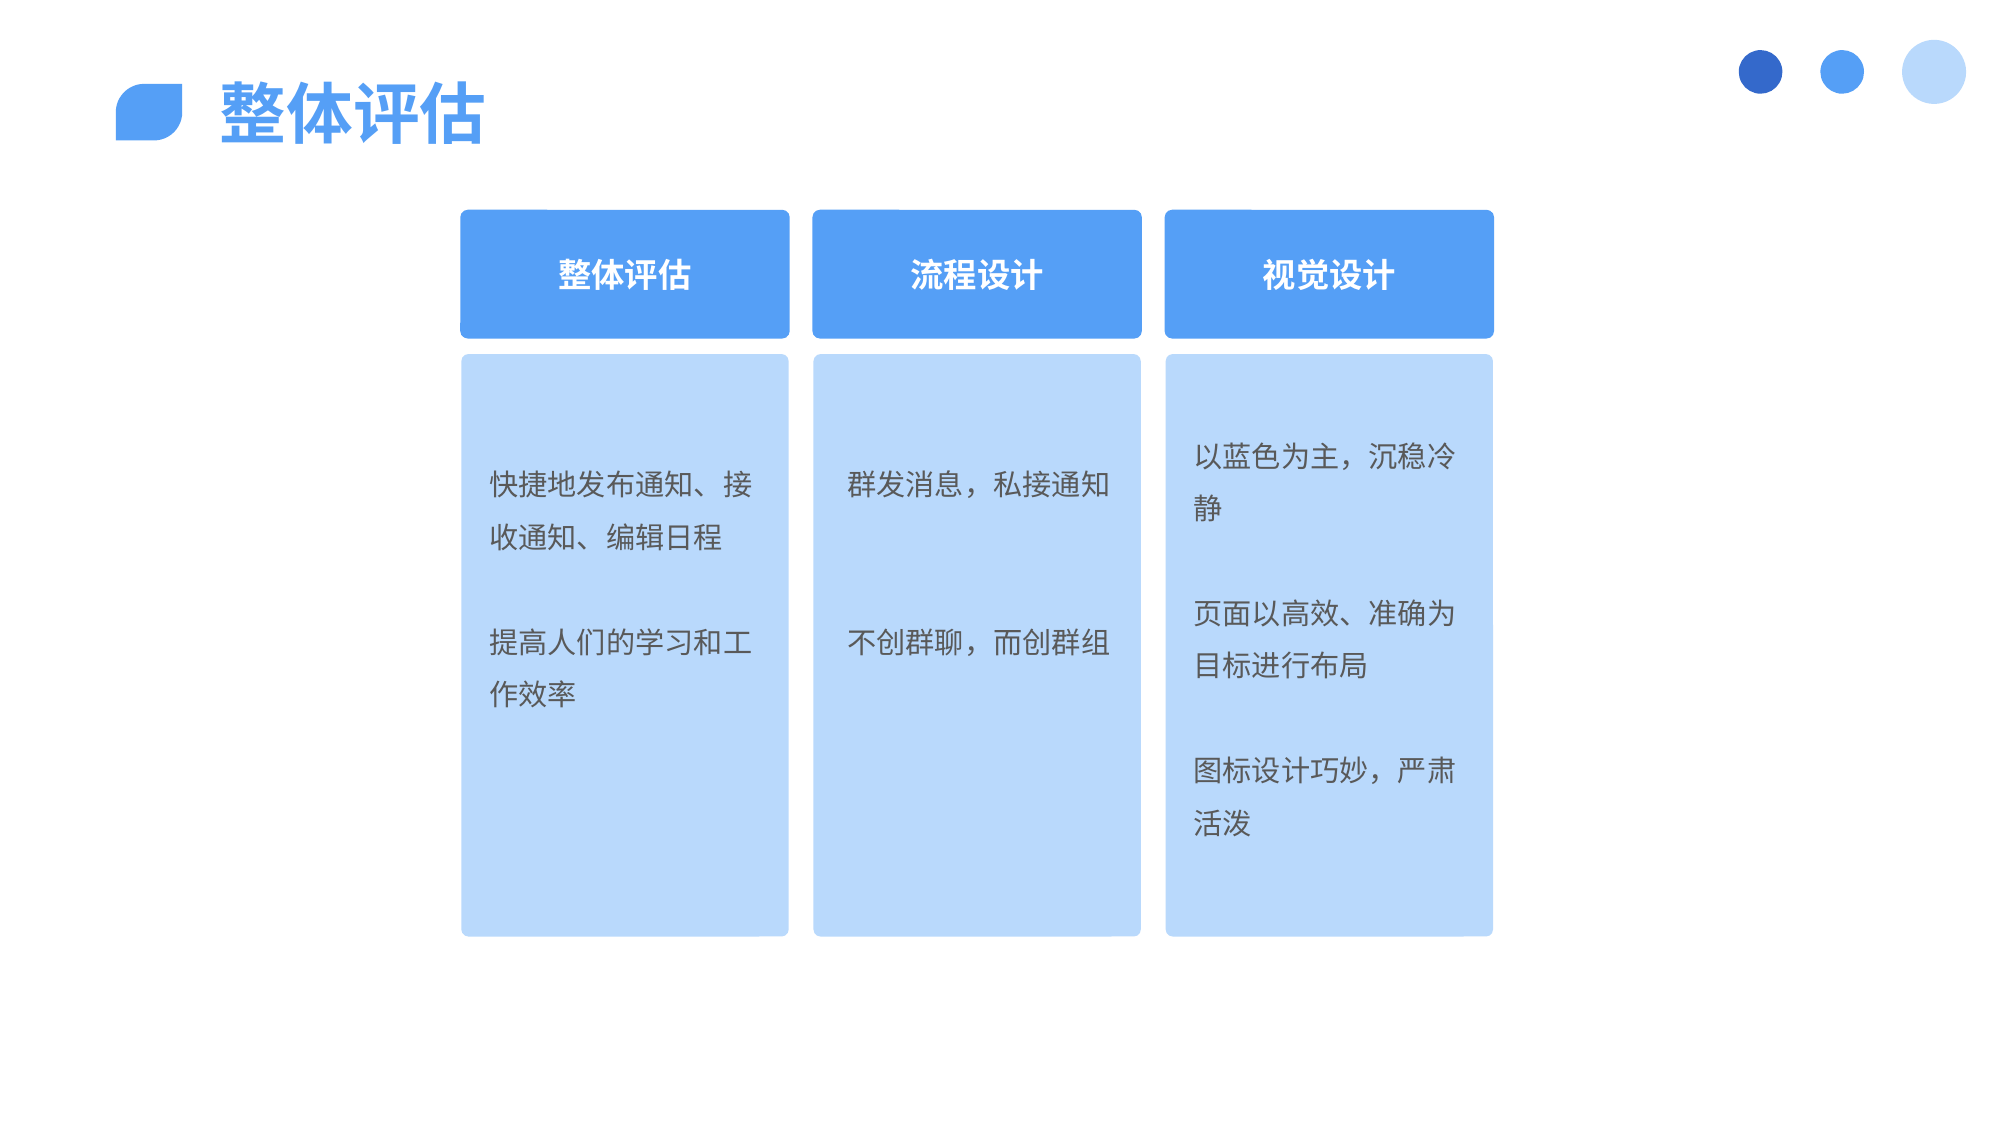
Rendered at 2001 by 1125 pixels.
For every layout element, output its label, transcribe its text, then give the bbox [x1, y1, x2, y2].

text_box 流程设计 [812, 209, 1142, 339]
text_box [1901, 38, 1968, 105]
text_box 以蓝色为主，沉稳冷静 页面以高效、准确为目标进行布局 图标设计巧妙，严肃活泼 [1178, 413, 1493, 848]
text_box [1819, 49, 1866, 95]
text_box 整体评估 [205, 64, 1059, 159]
text_box 整体评估 [460, 209, 790, 339]
text_box [1737, 49, 1784, 95]
text_box [114, 82, 184, 142]
text_box 视觉设计 [1164, 209, 1495, 339]
text_box [460, 353, 790, 938]
text_box [812, 353, 1142, 938]
text_box 群发消息，私接通知 不创群聊，而创群组 [832, 441, 1173, 667]
text_box 快捷地发布通知、接收通知、编辑日程 提高人们的学习和工作效率 [474, 441, 776, 719]
text_box [1164, 353, 1495, 938]
